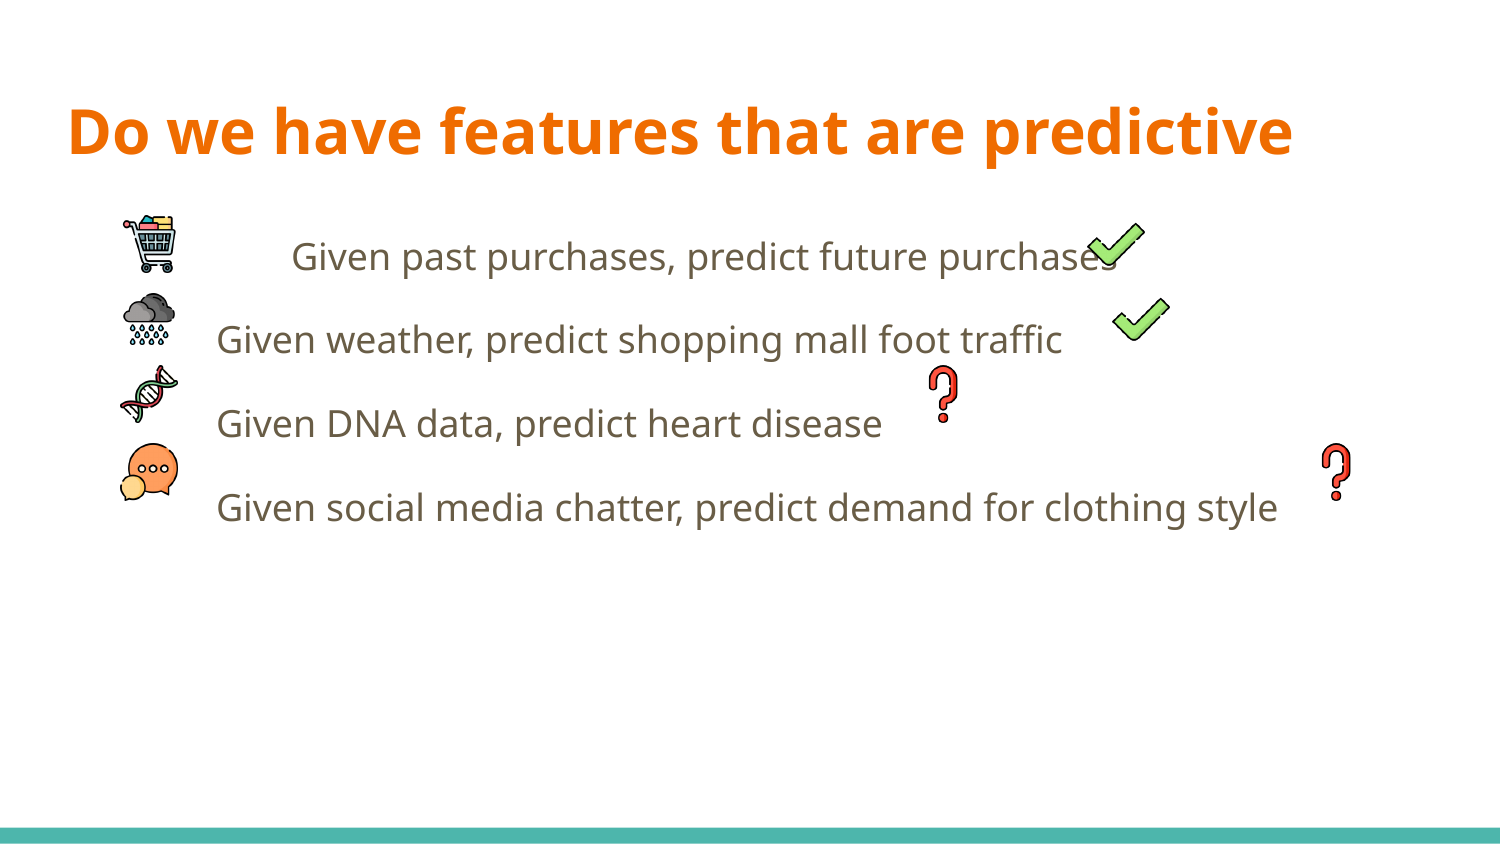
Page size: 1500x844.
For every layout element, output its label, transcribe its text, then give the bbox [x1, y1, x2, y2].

picture [1087, 215, 1145, 273]
picture [1112, 290, 1170, 348]
picture [120, 365, 178, 423]
picture [914, 365, 972, 423]
picture [123, 293, 175, 345]
picture [1307, 443, 1365, 501]
picture [120, 215, 178, 273]
list Given past purchases, predict future purchases Given weather, predict shopping mall foot traffic Given DNA data, predict heart disease Given social media chatter, predict demand for clothing style [51, 207, 1449, 750]
title Do we have features that are predictive [51, 72, 1449, 189]
picture [120, 443, 178, 501]
